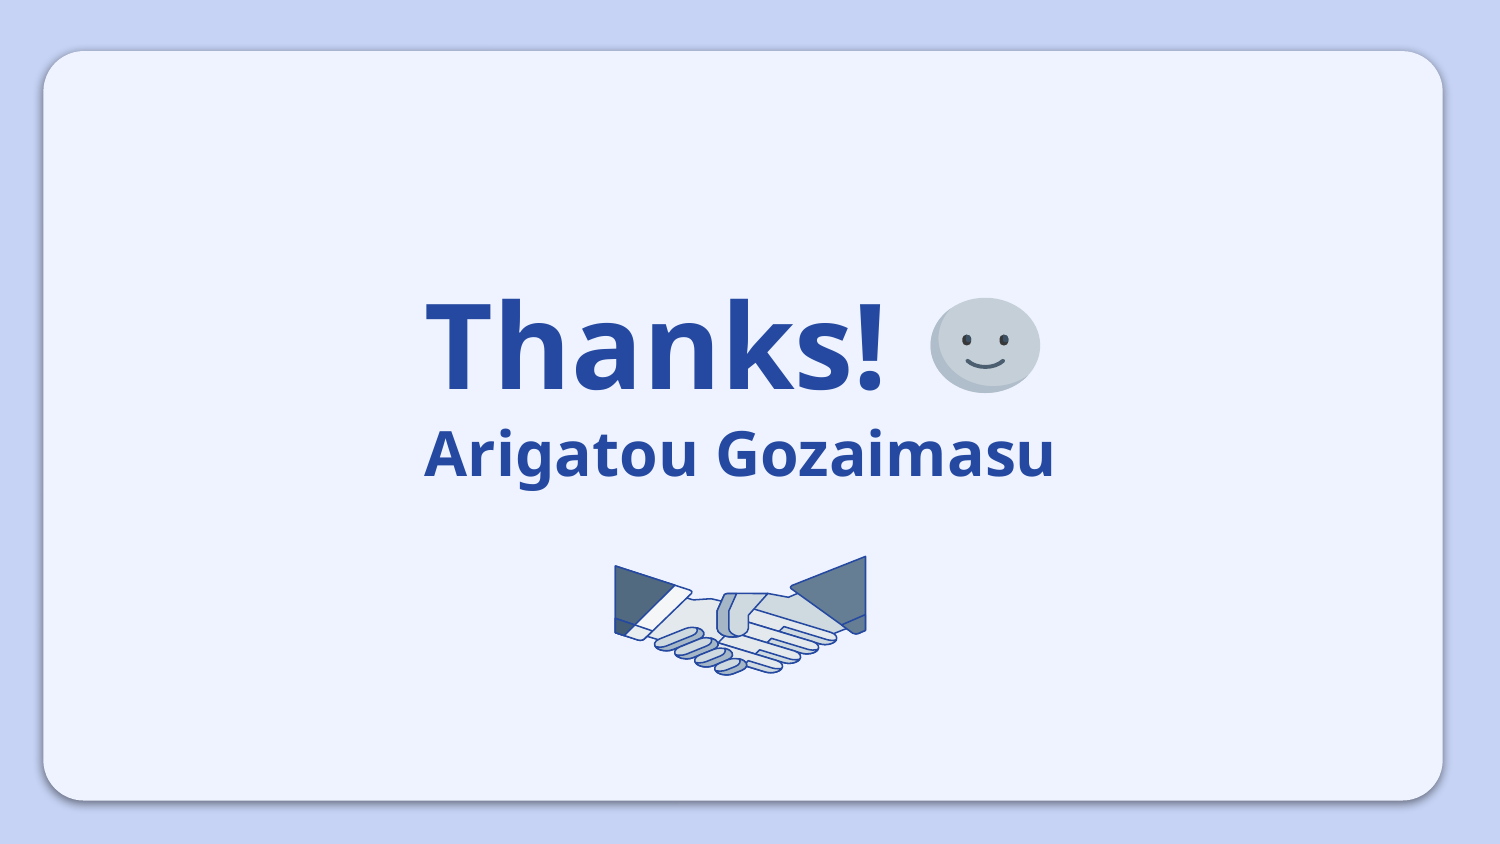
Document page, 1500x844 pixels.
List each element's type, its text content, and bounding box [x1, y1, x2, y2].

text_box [923, 297, 1041, 394]
title Thanks! Arigatou Gozaimasu [409, 256, 1115, 620]
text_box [615, 556, 866, 676]
